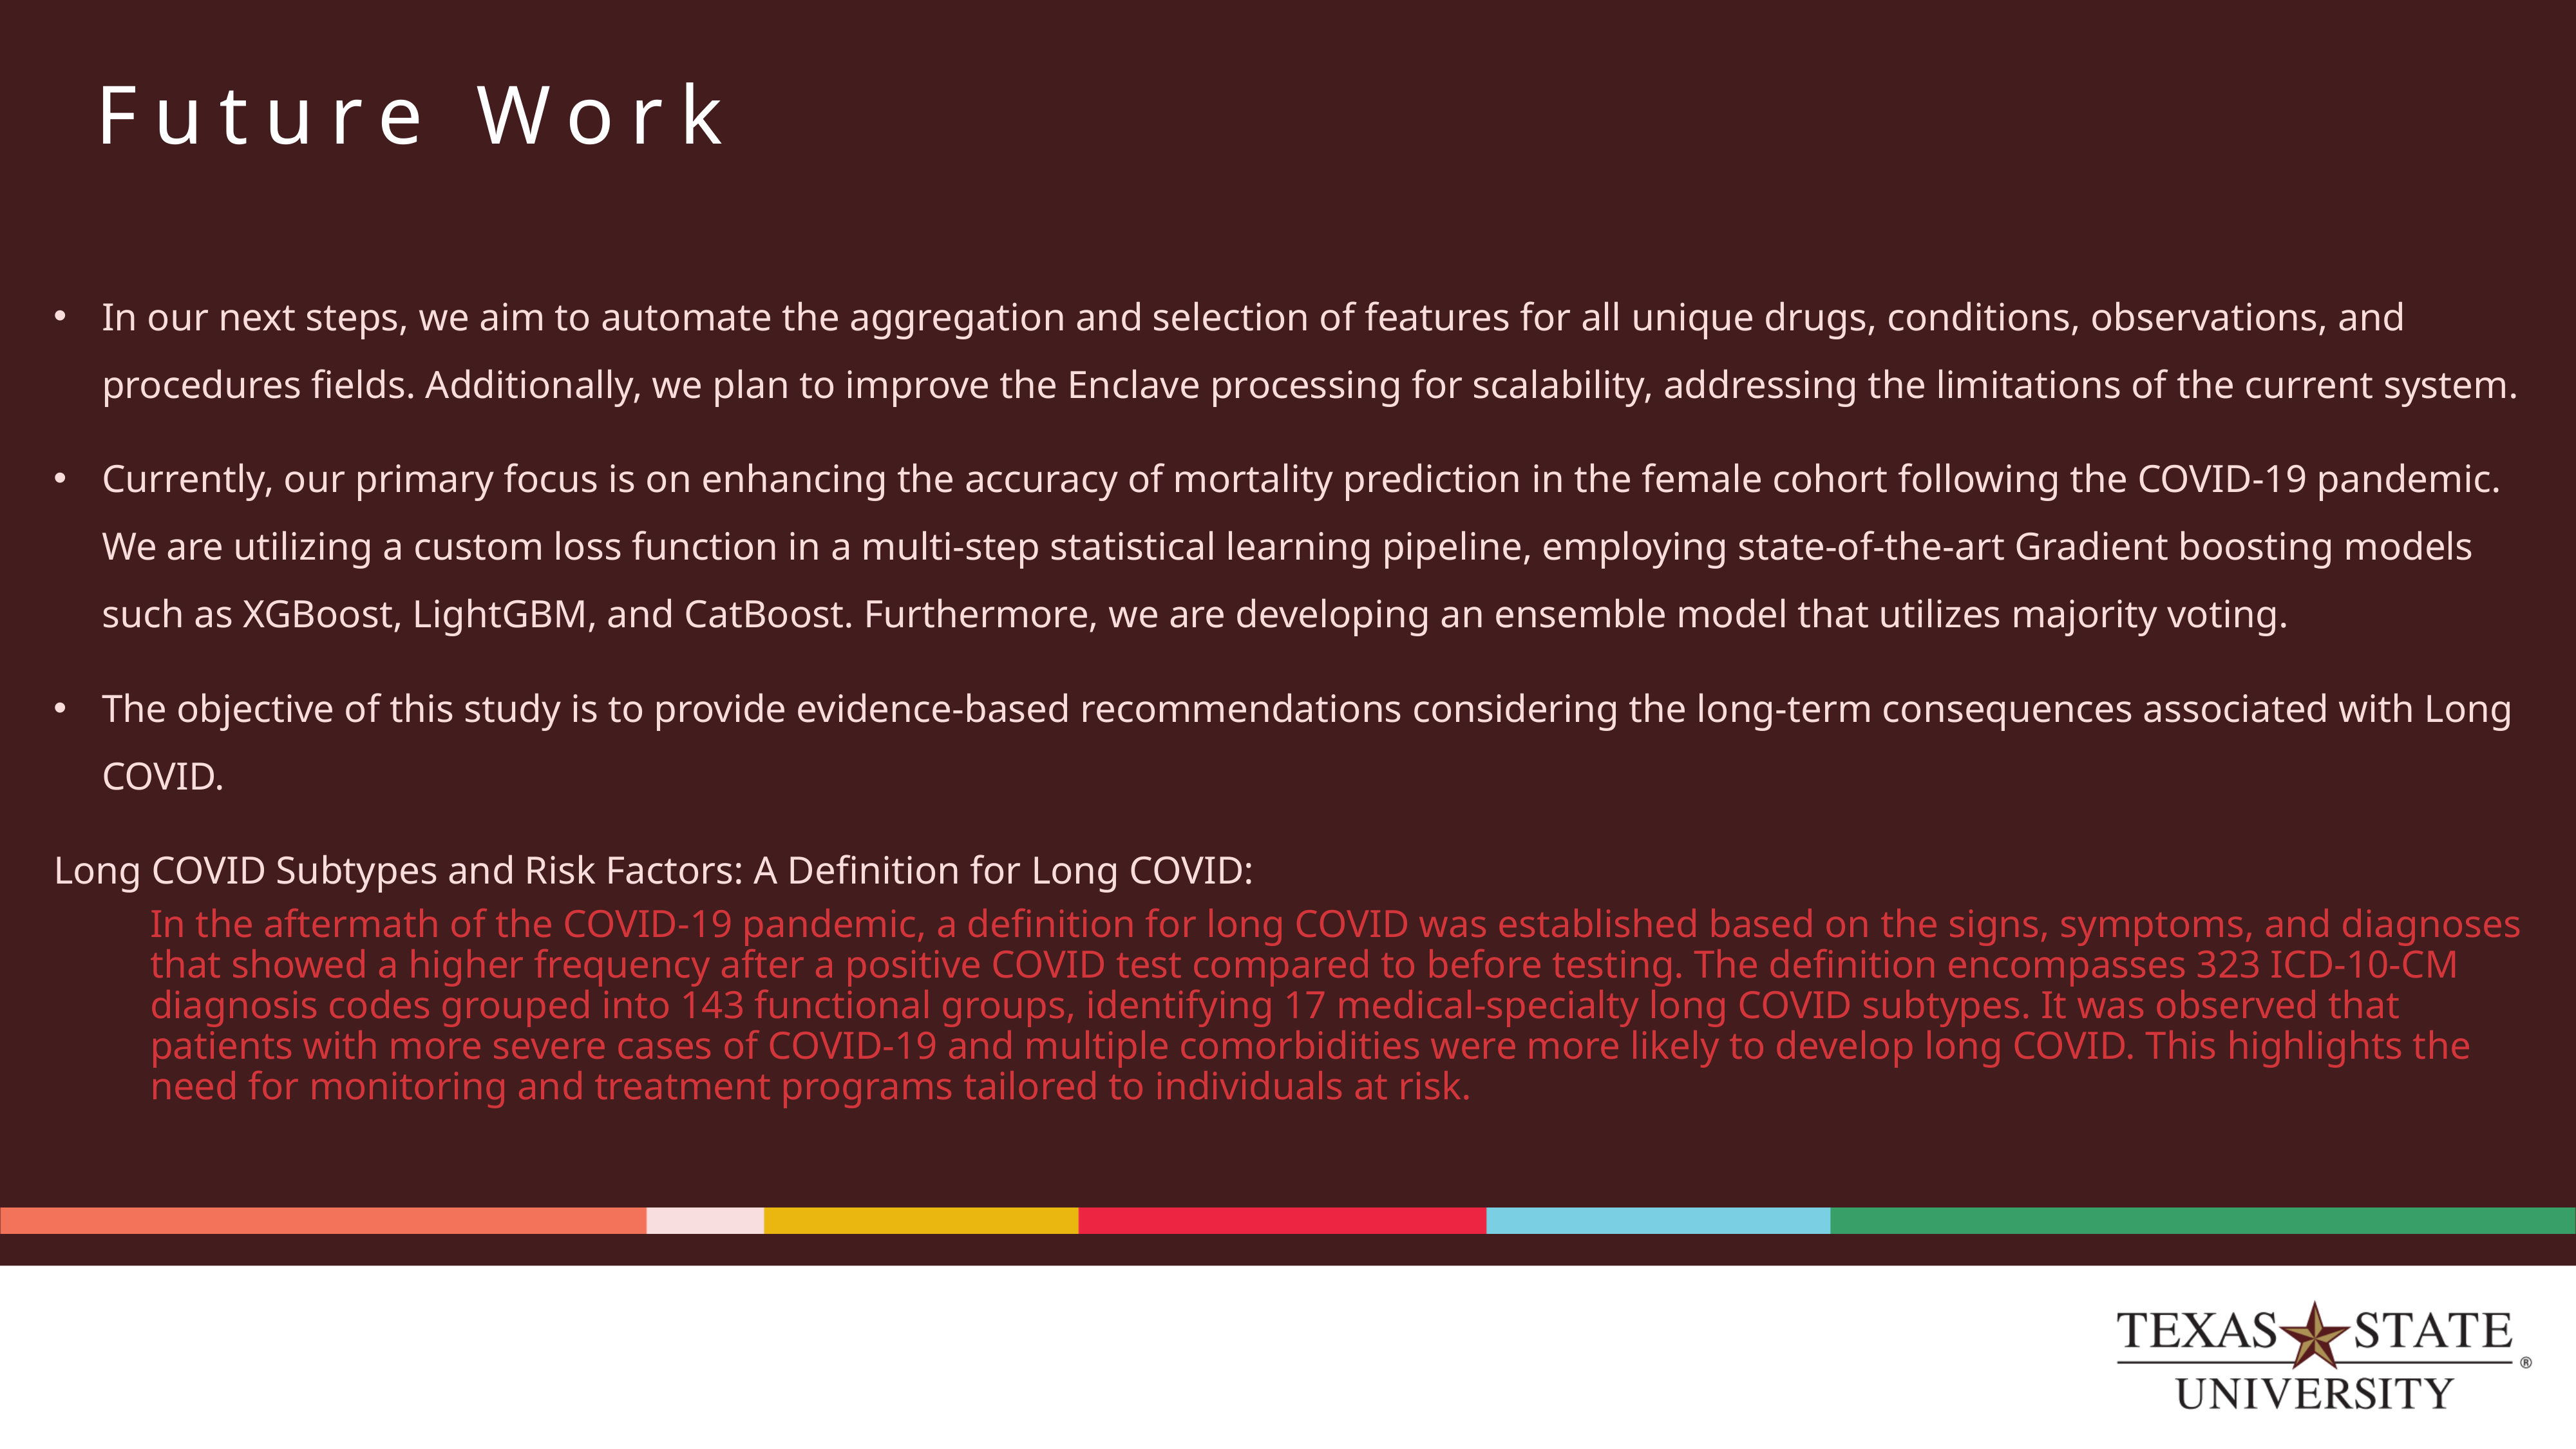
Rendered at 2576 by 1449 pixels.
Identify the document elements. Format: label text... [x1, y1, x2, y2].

picture [0, 1208, 2576, 1234]
list In our next steps, we aim to automate the aggregation and selection of features for all unique drugs, conditions, observations, and procedures fields. Additionally, we plan to improve the Enclave processing for scalability, addressing the limitations of the current system. Currently, our primary focus is on enhancing the accuracy of mortality prediction in the female cohort following the COVID-19 pandemic. We are utilizing a custom loss function in a multi-step statistical learning pipeline, employing state-of-the-art Gradient boosting models such as XGBoost, LightGBM, and CatBoost. Furthermore, we are developing an ensemble model that utilizes majority voting. The objective of this study is to provide evidence-based recommendations considering the long-term consequences associated with Long COVID. Long COVID Subtypes and Risk Factors: A Definition for Long COVID: In the aftermath of the COVID-19 pandemic, a definition for long COVID was established based on the signs, symptoms, and diagnoses that showed a higher frequency after a positive COVID test compared to before testing. The definition encompasses 323 ICD-10-CM diagnosis codes grouped into 143 functional groups, identifying 17 medical-specialty long COVID subtypes. It was observed that patients with more severe cases of COVID-19 and multiple comorbidities were more likely to develop long COVID. This highlights the need for monitoring and treatment programs tailored to individuals at risk. [44, 265, 2561, 1163]
title Future Work [86, 70, 2018, 191]
